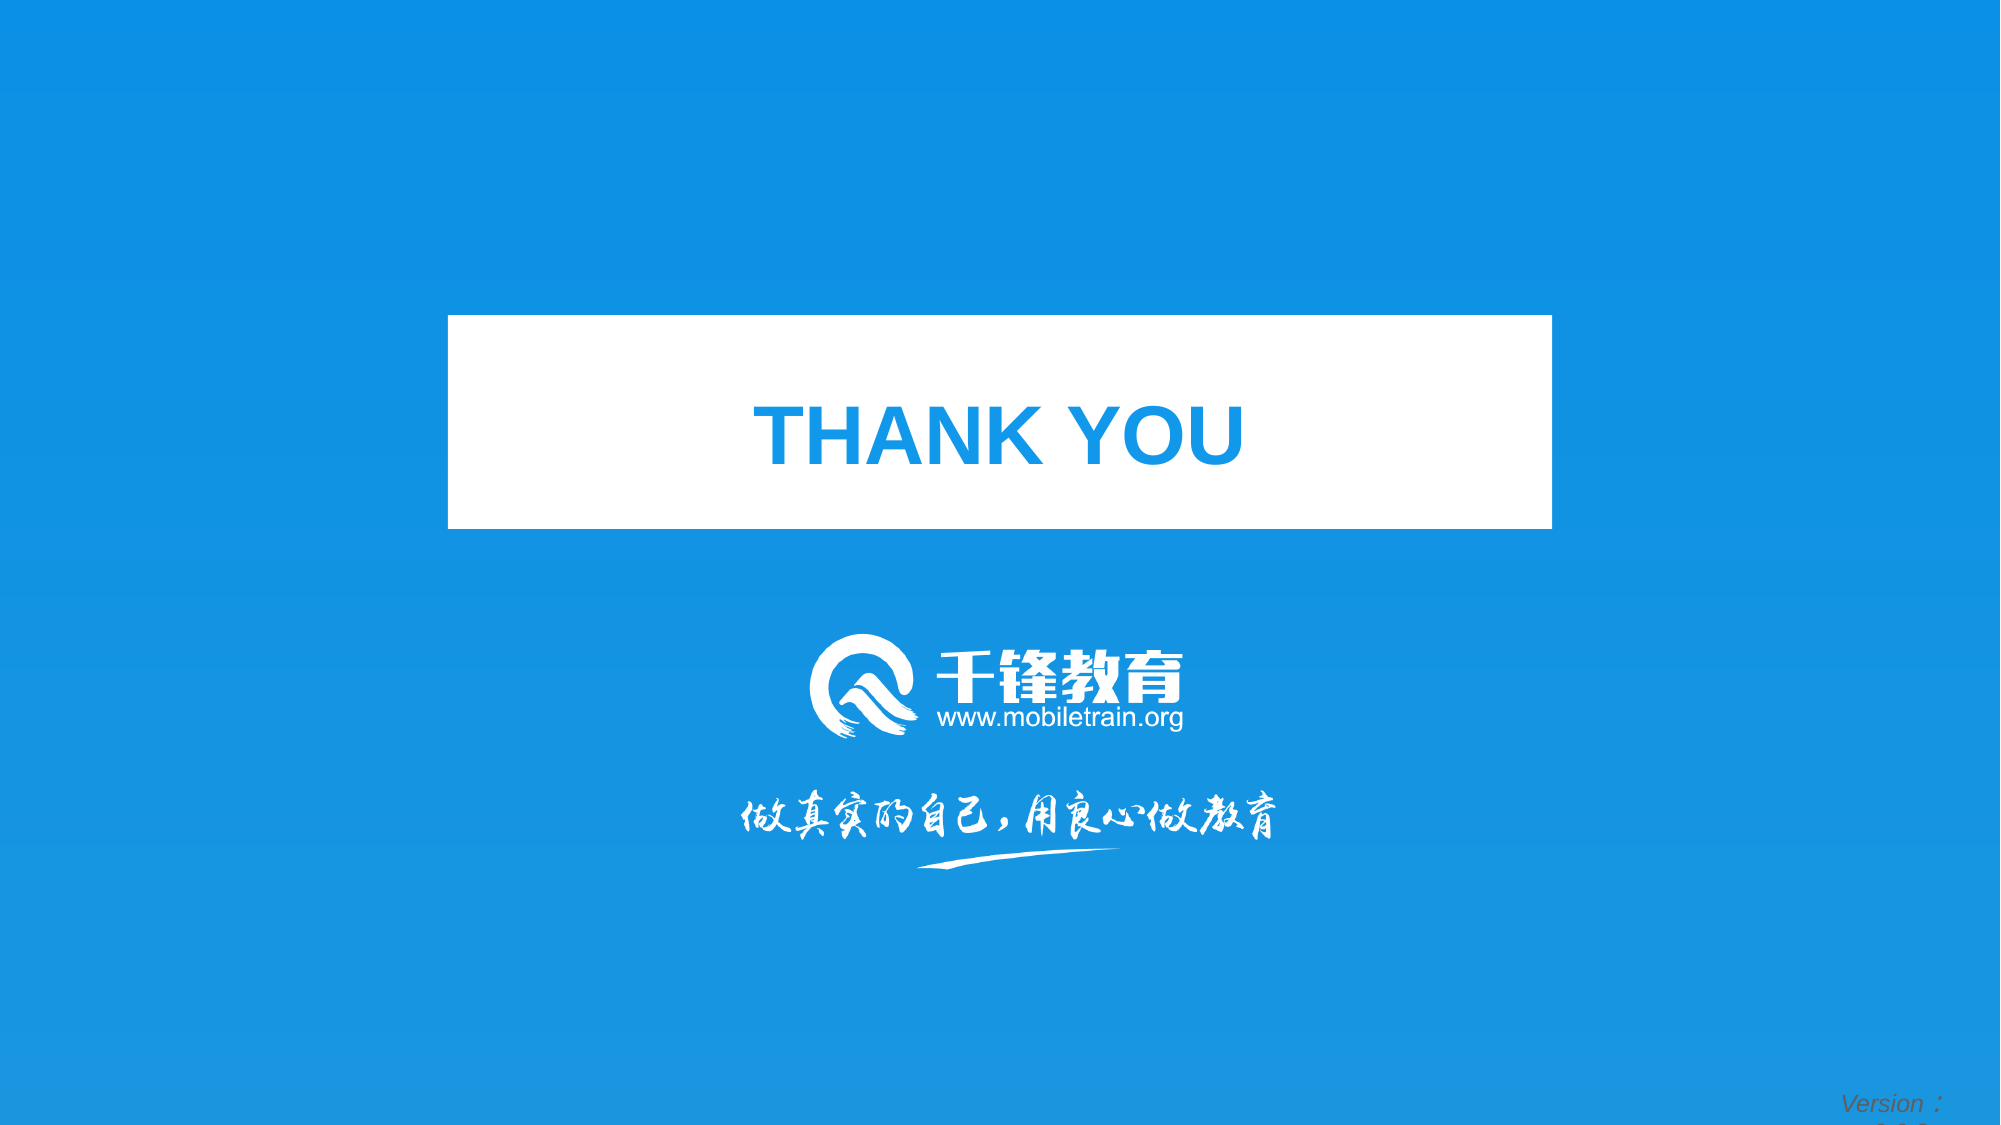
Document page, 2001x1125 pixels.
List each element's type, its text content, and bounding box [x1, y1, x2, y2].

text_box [686, 606, 1314, 927]
text_box [0, 0, 2000, 1125]
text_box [447, 315, 1553, 529]
text_box Version：9.0.2 [1801, 1079, 2000, 1125]
